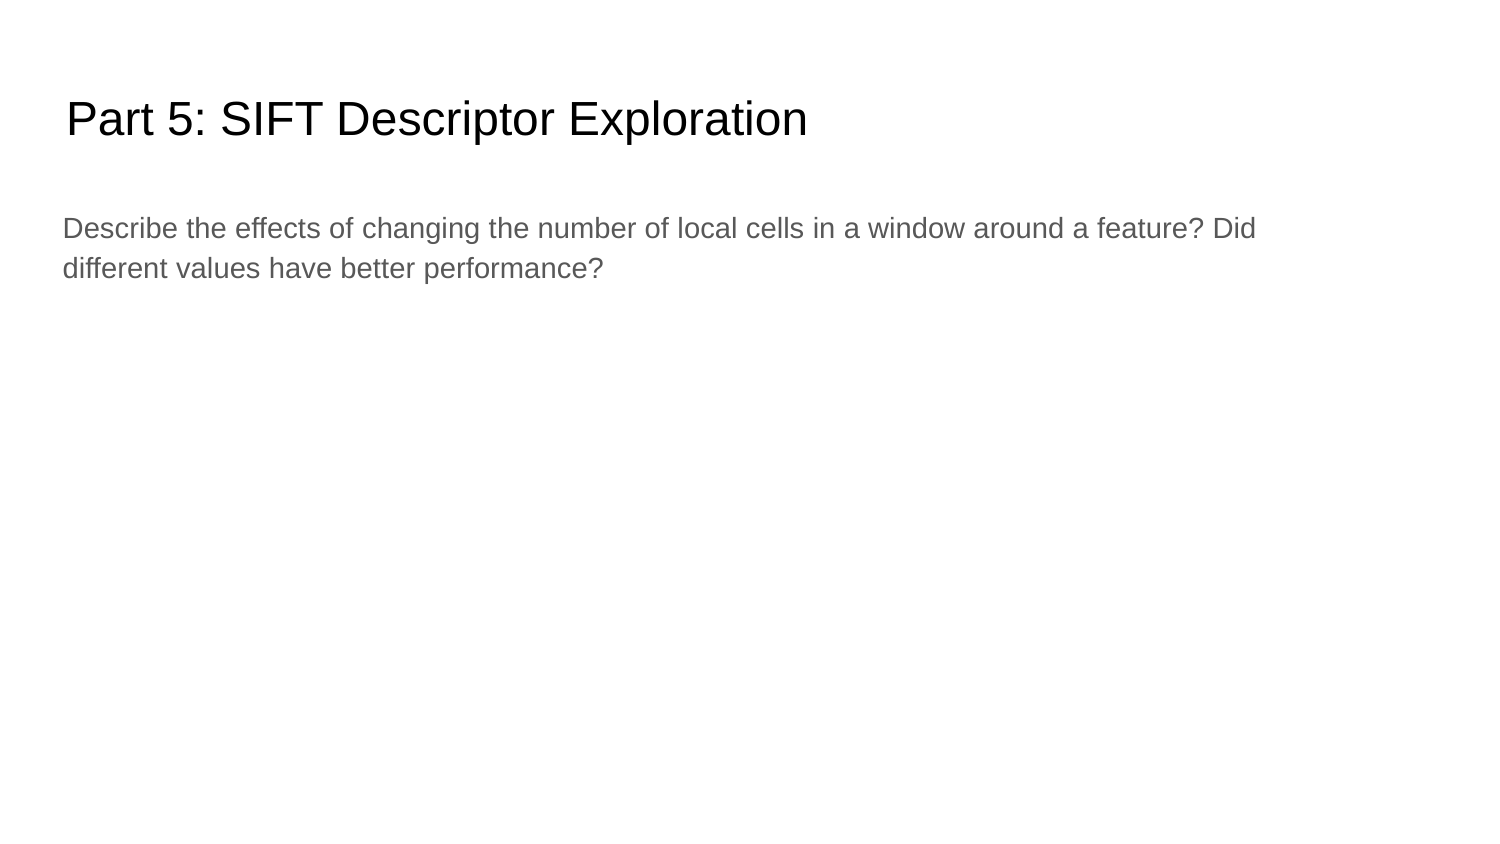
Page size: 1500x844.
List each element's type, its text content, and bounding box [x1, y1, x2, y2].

title Part 5: SIFT Descriptor Exploration [50, 72, 1450, 168]
text_box Describe the effects of changing the number of local cells in a window around a feature? Did different values have better performance? [47, 188, 1364, 750]
